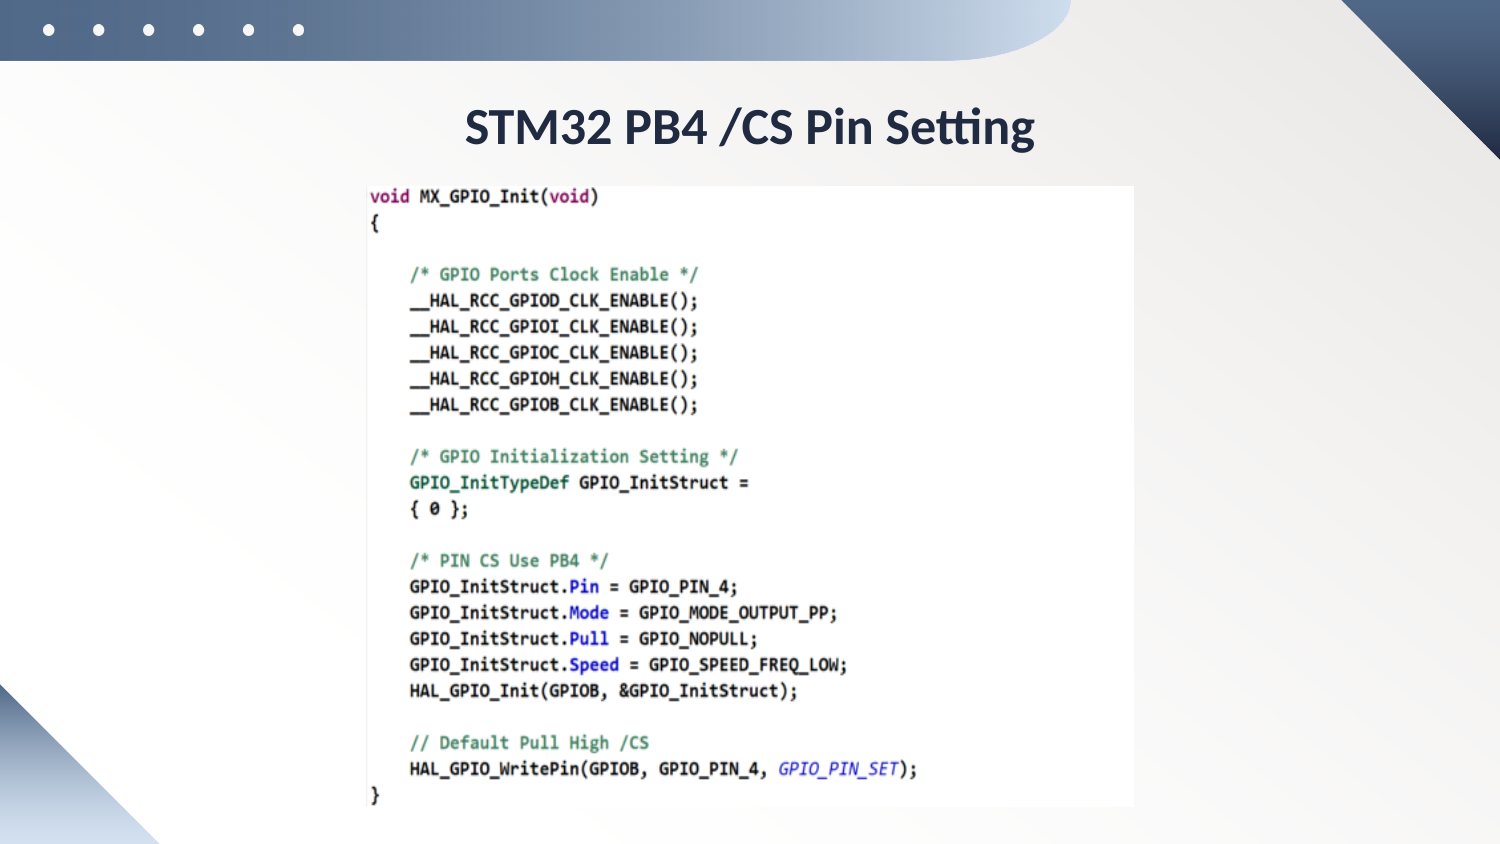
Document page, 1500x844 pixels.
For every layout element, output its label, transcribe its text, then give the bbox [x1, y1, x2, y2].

title STM32 PB4 /CS Pin Setting [118, 77, 1382, 164]
picture [0, 0, 1500, 844]
